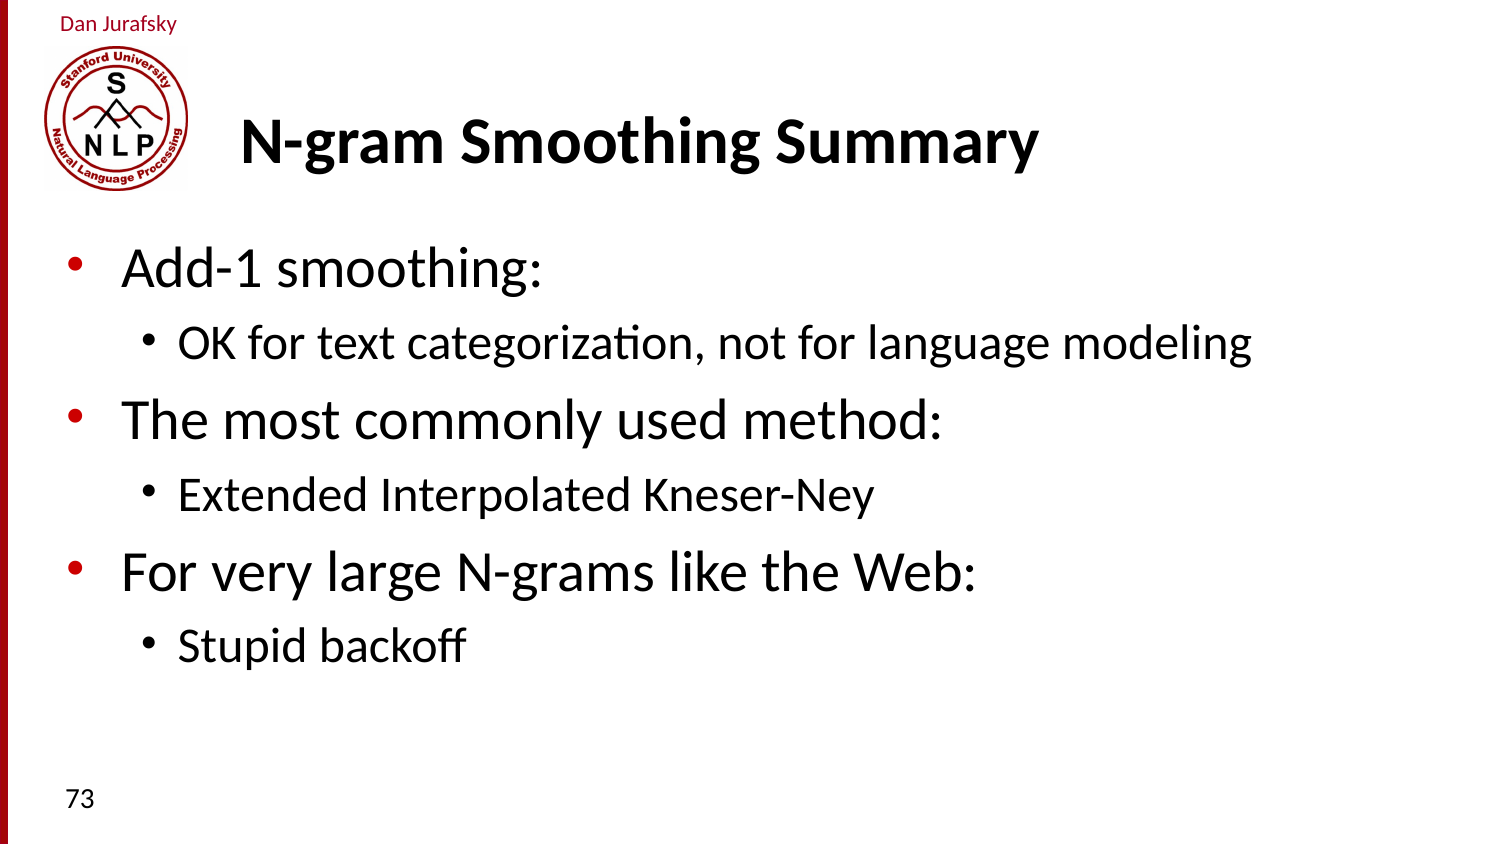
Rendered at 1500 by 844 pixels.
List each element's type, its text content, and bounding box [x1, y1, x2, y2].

list Add-1 smoothing: OK for text categorization, not for language modeling The most commonly used method: Extended Interpolated Kneser-Ney For very large N-grams like the Web: Stupid backoff [50, 221, 1450, 769]
slide_number 73 [49, 771, 376, 829]
title N-gram Smoothing Summary [225, 62, 1450, 185]
picture [44, 46, 188, 191]
